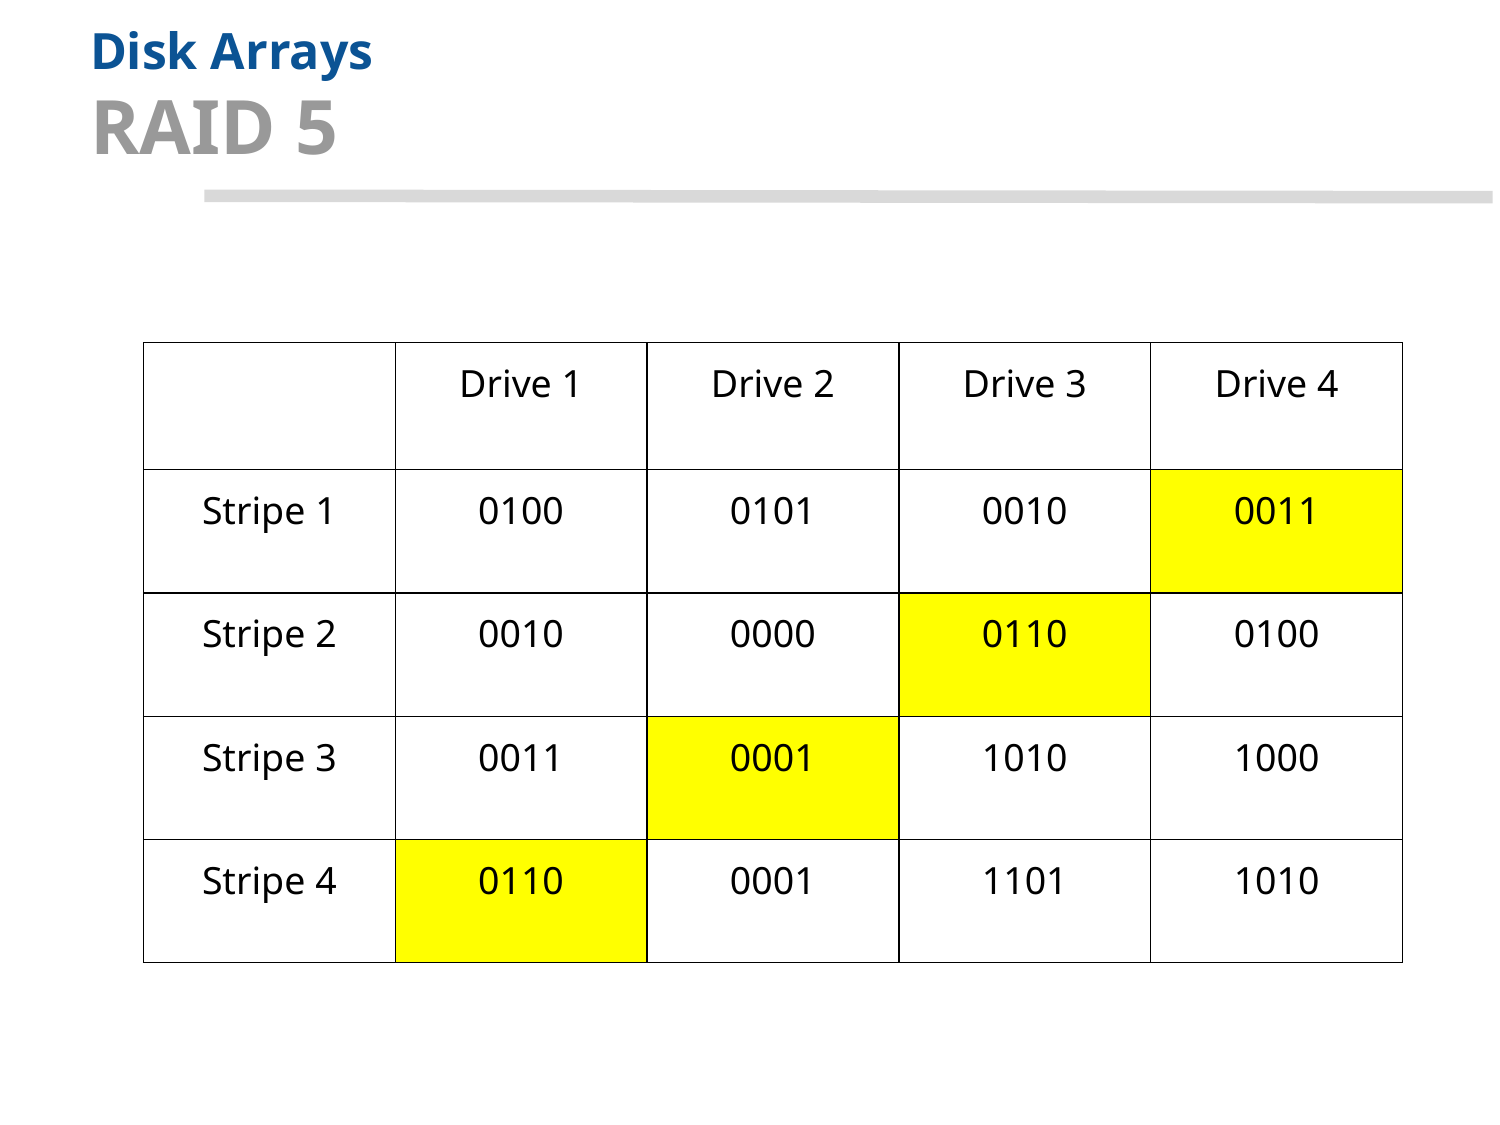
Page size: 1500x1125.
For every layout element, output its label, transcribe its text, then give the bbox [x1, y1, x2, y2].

table_cell 0110 [900, 594, 1150, 716]
table_header Drive 3 [900, 343, 1150, 469]
table_cell 0101 [648, 470, 898, 592]
table_cell 1101 [900, 840, 1150, 962]
table_cell 0001 [648, 840, 898, 962]
table_cell 0100 [396, 470, 646, 592]
table_cell 1000 [1151, 717, 1402, 839]
table_cell 0011 [396, 717, 646, 839]
table_header [144, 343, 395, 469]
table_cell 0001 [648, 717, 898, 839]
table_cell Stripe 3 [144, 717, 395, 839]
table_cell Stripe 4 [144, 840, 395, 962]
table_cell 0110 [396, 840, 646, 962]
table_cell 0011 [1151, 470, 1402, 592]
table_cell 0010 [396, 594, 646, 716]
table_header Drive 1 [396, 343, 646, 469]
title Disk Arrays RAID 5 [75, 45, 1425, 185]
table_header Drive 2 [648, 343, 898, 469]
table_cell 1010 [1151, 840, 1402, 962]
table_cell Stripe 1 [144, 470, 395, 592]
table_cell 0000 [648, 594, 898, 716]
table_cell 0010 [900, 470, 1150, 592]
table_cell Stripe 2 [144, 594, 395, 716]
table_cell 0100 [1151, 594, 1402, 716]
table_cell 1010 [900, 717, 1150, 839]
table_header Drive 4 [1151, 343, 1402, 469]
